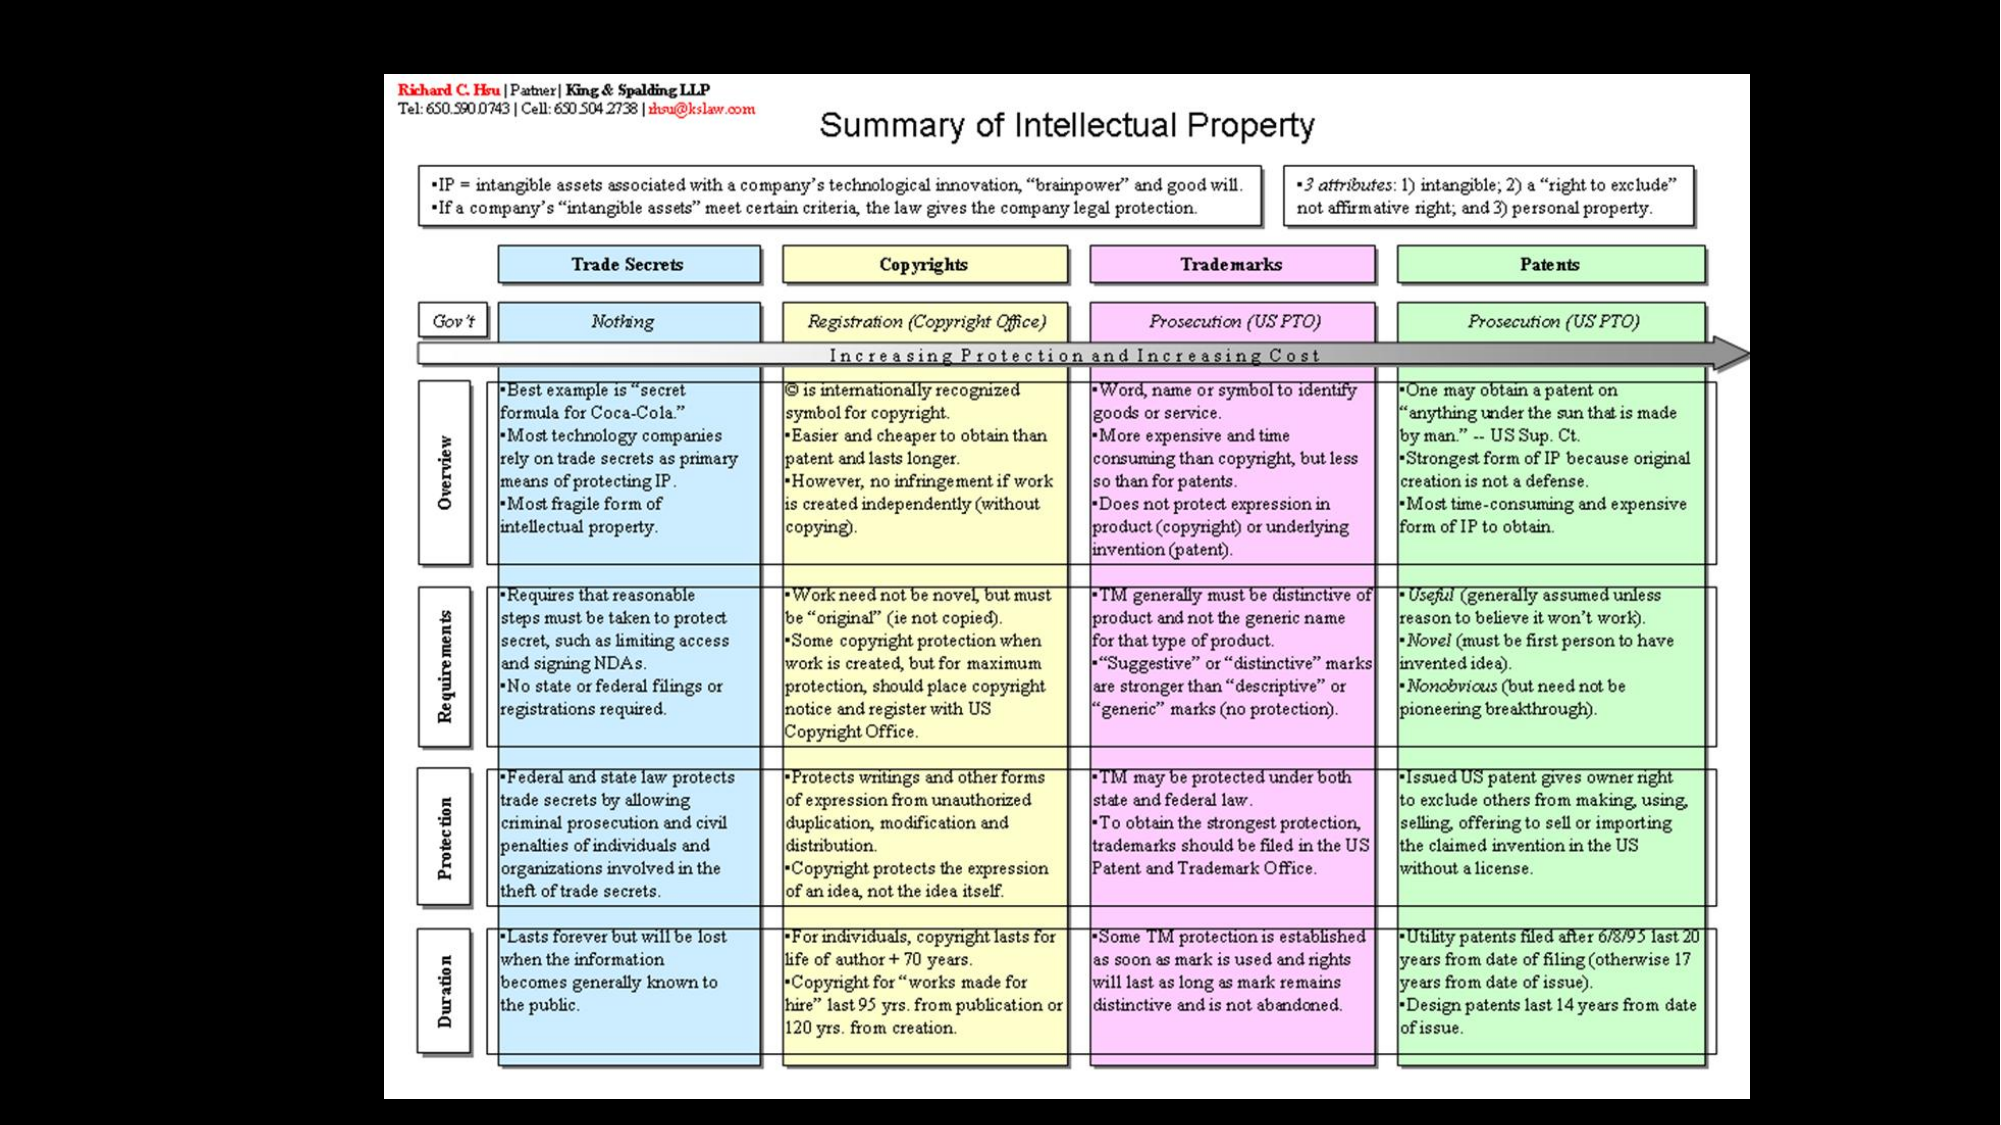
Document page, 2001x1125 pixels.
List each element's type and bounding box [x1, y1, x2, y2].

picture [384, 74, 1750, 1099]
